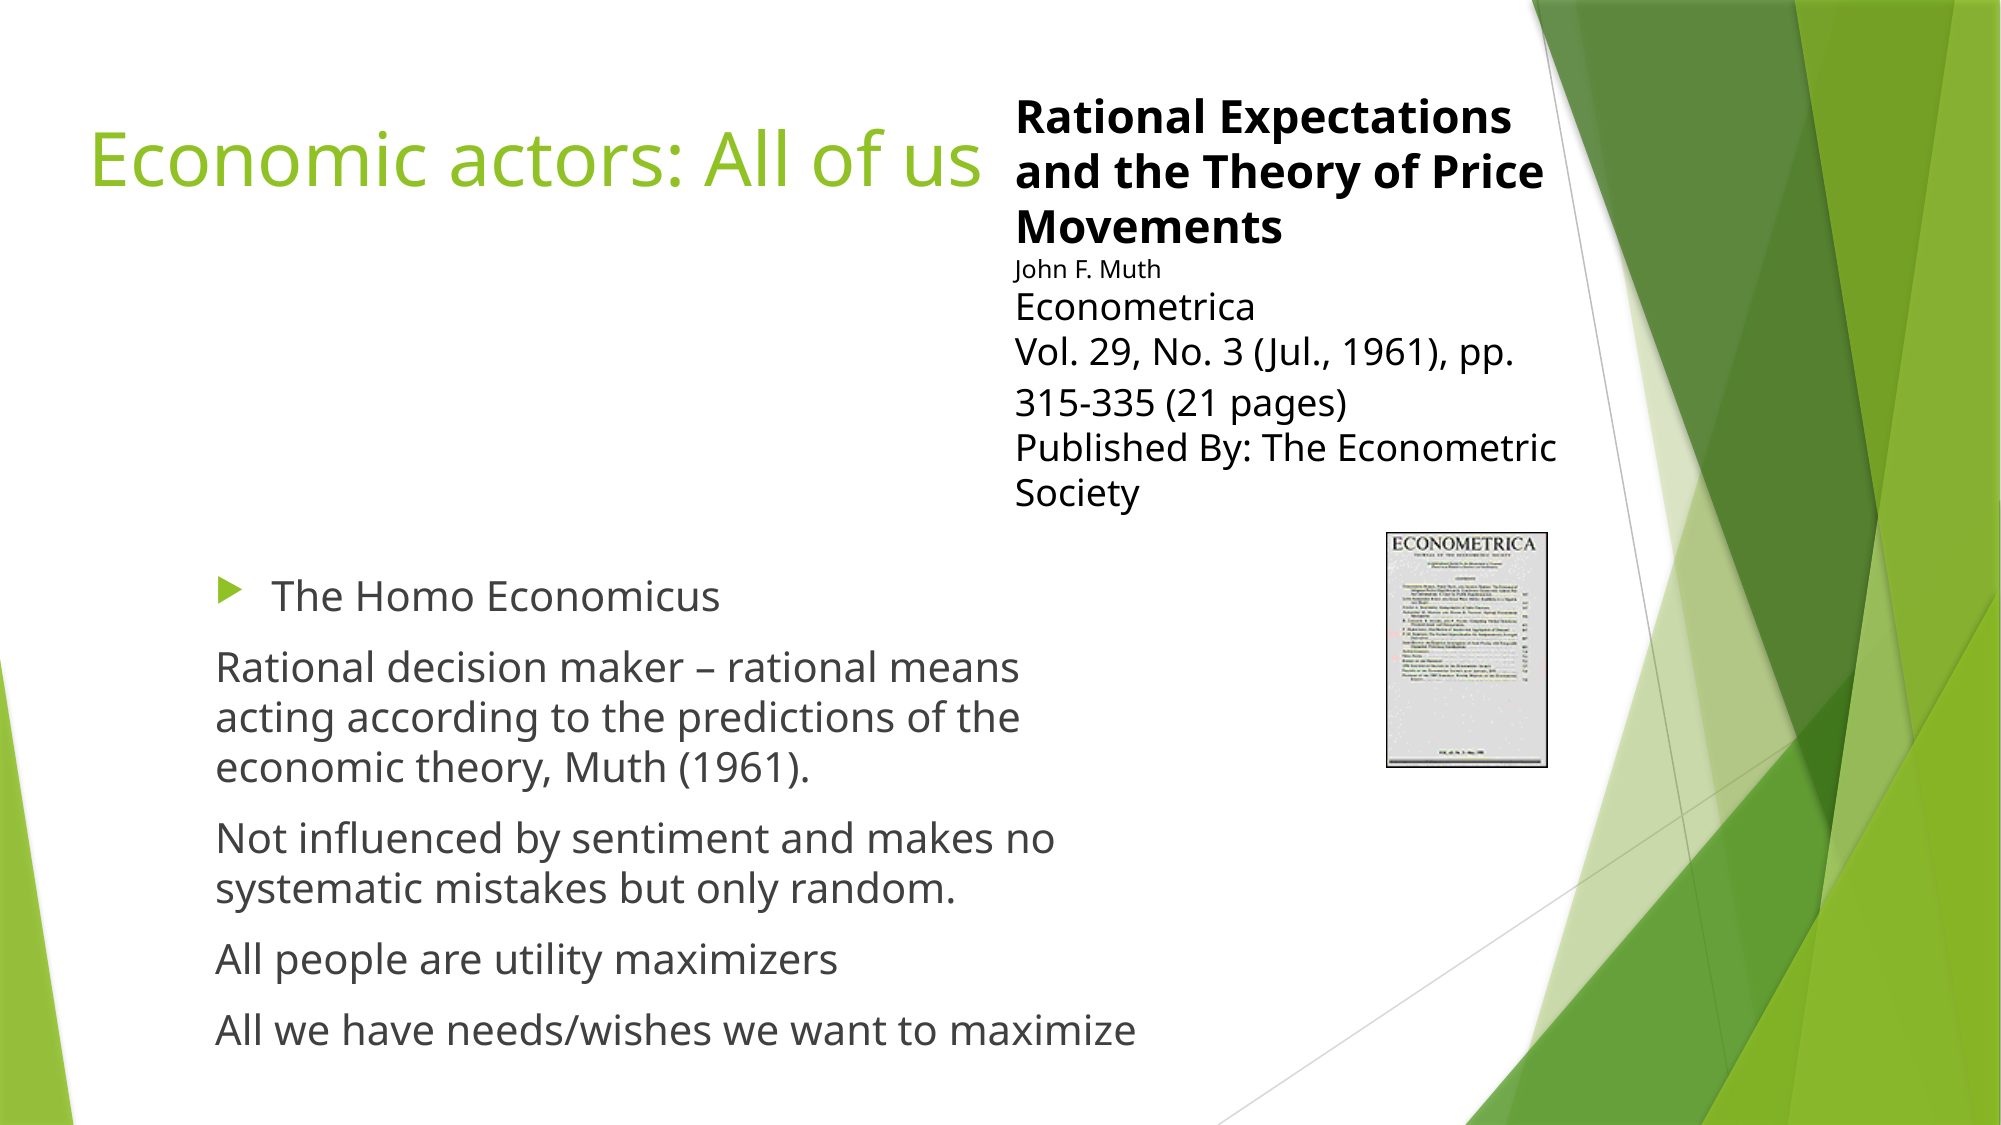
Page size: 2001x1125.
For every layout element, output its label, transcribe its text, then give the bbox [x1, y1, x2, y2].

picture [1386, 532, 1549, 768]
text_box Rational Expectations and the Theory of Price Movements John F. Muth Econometrica Vol. 29, No. 3 (Jul., 1961), pp. 315-335 (21 pages) Published By: The Econometric Society [999, 0, 1610, 739]
title Economic actors: All of us [73, 103, 1449, 281]
list The Homo Economicus Rational decision maker – rational means acting according to the predictions of the economic theory, Muth (1961). Not influenced by sentiment and makes no systematic mistakes but only random. All people are utility maximizers All we have needs/wishes we want to maximize [200, 562, 1156, 1064]
